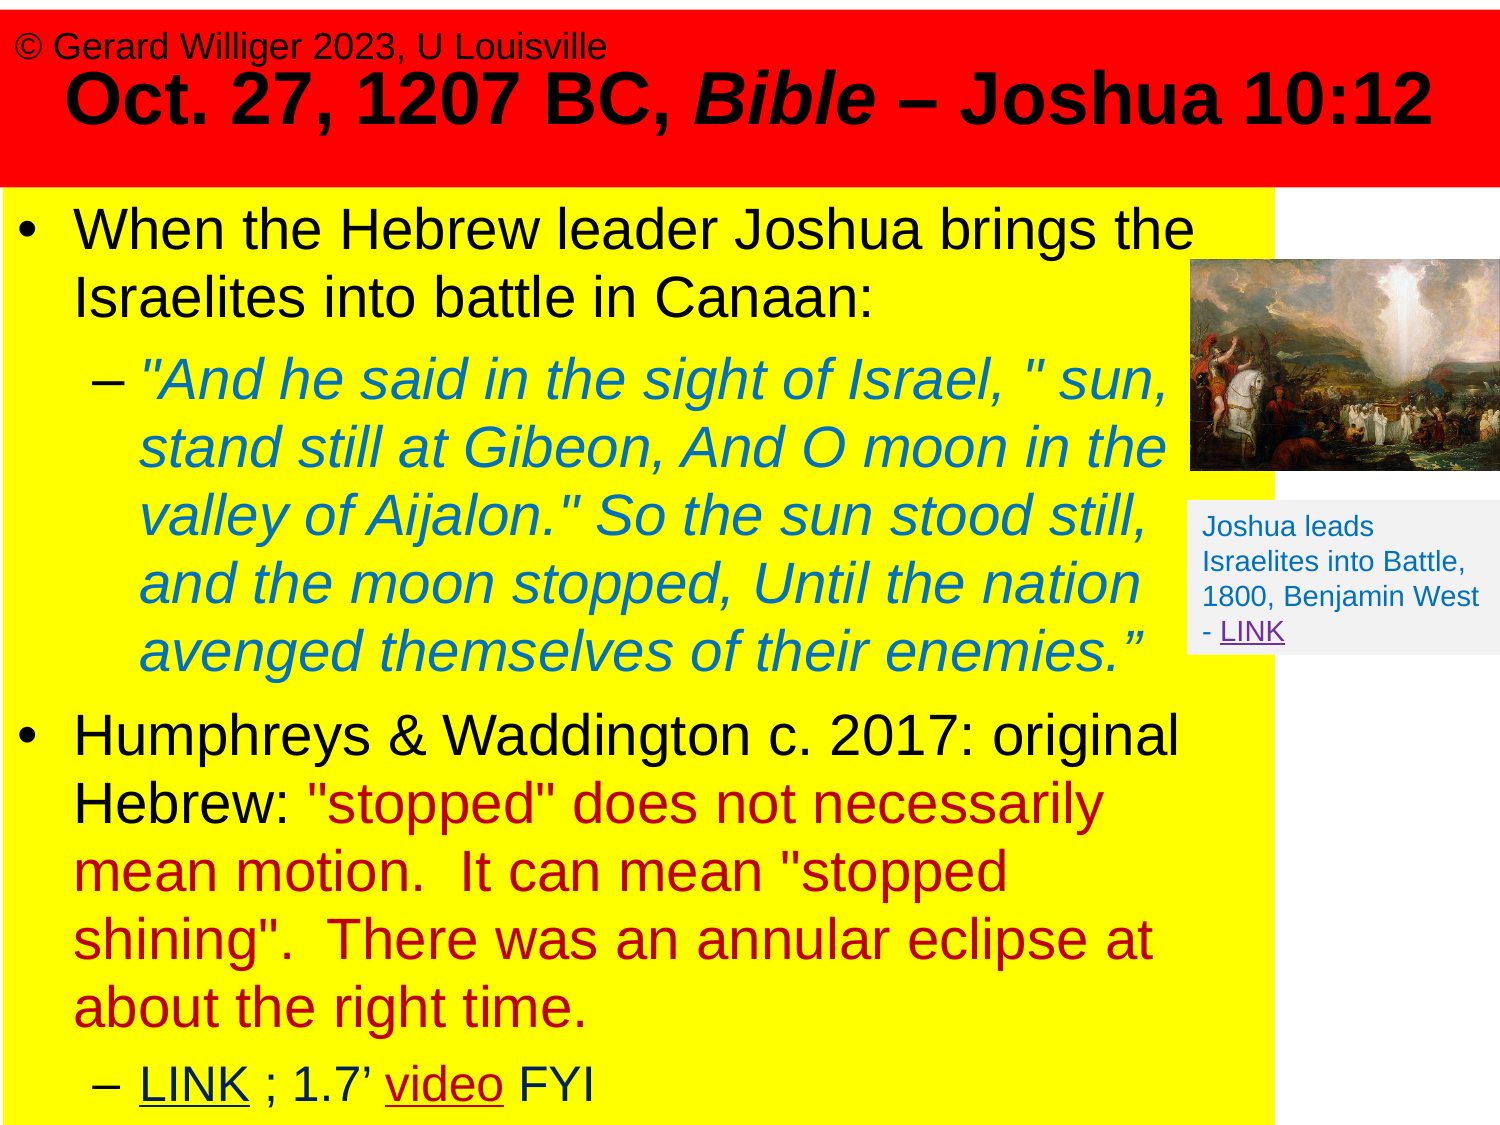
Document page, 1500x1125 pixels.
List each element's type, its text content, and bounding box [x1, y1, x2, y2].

list When the Hebrew leader Joshua brings the Israelites into battle in Canaan: "And he said in the sight of Israel, " sun, stand still at Gibeon, And O moon in the valley of Aijalon." So the sun stood still, and the moon stopped, Until the nation avenged themselves of their enemies.” Humphreys & Waddington c. 2017: original Hebrew: "stopped" does not necessarily mean motion. It can mean "stopped shining". There was an annular eclipse at about the right time. LINK ; 1.7’ video FYI [2, 188, 1275, 1125]
text_box Joshua leads Israelites into Battle, 1800, Benjamin West - LINK [1187, 499, 1500, 655]
text_box © Gerard Williger 2023, U Louisville [0, 14, 638, 75]
title Oct. 27, 1207 BC, Bible – Joshua 10:12 [0, 9, 1500, 188]
picture [1190, 259, 1500, 471]
